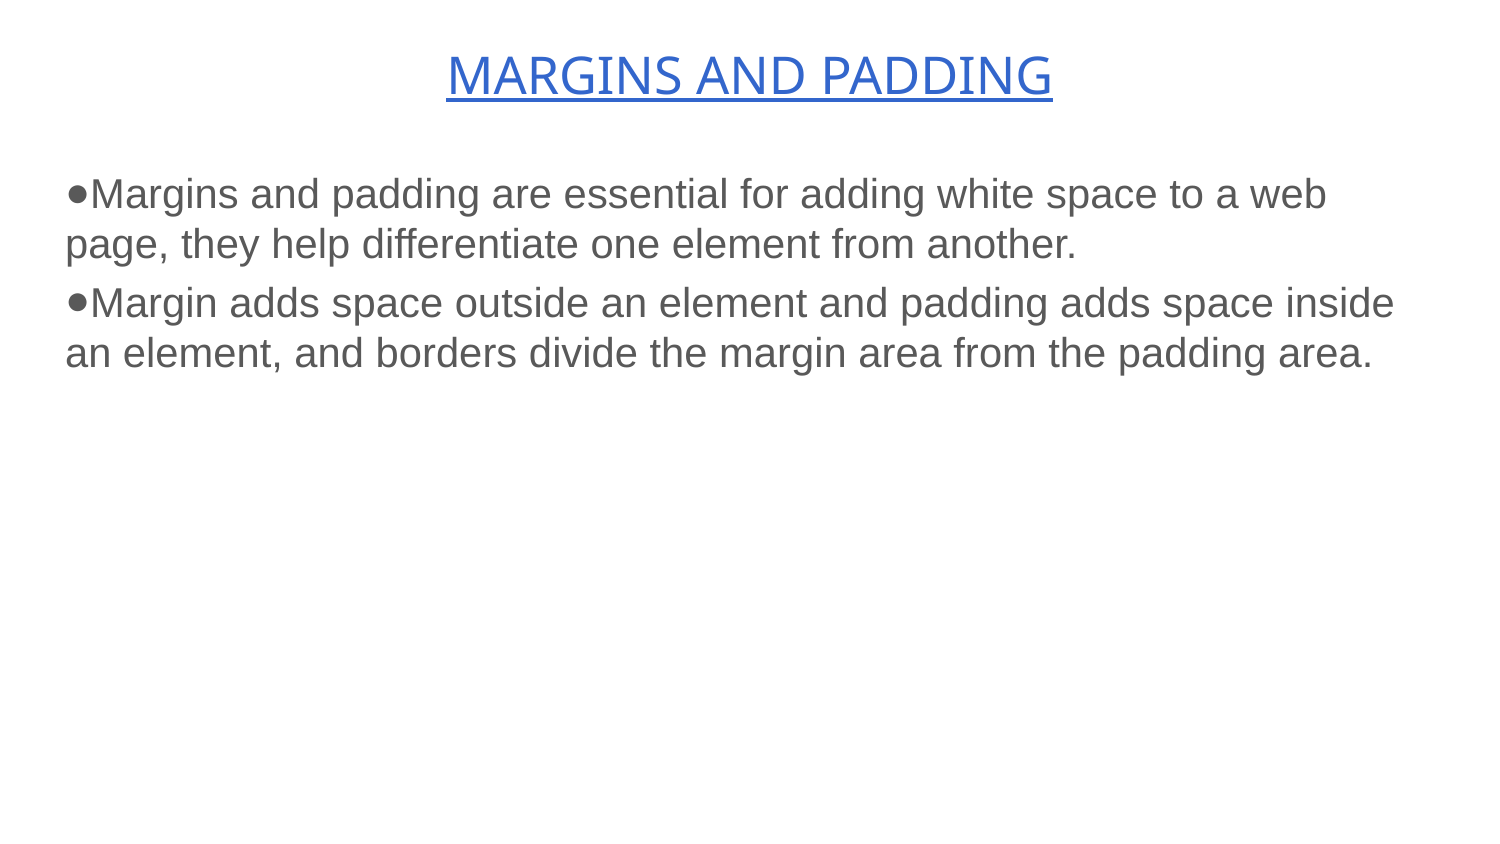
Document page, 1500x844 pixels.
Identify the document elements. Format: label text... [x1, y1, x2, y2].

subtitle Margins and padding are essential for adding white space to a web page, they help differentiate one element from another. Margin adds space outside an element and padding adds space inside an element, and borders divide the margin area from the padding area. [50, 159, 1425, 822]
title MARGINS AND PADDING [0, 37, 1500, 110]
